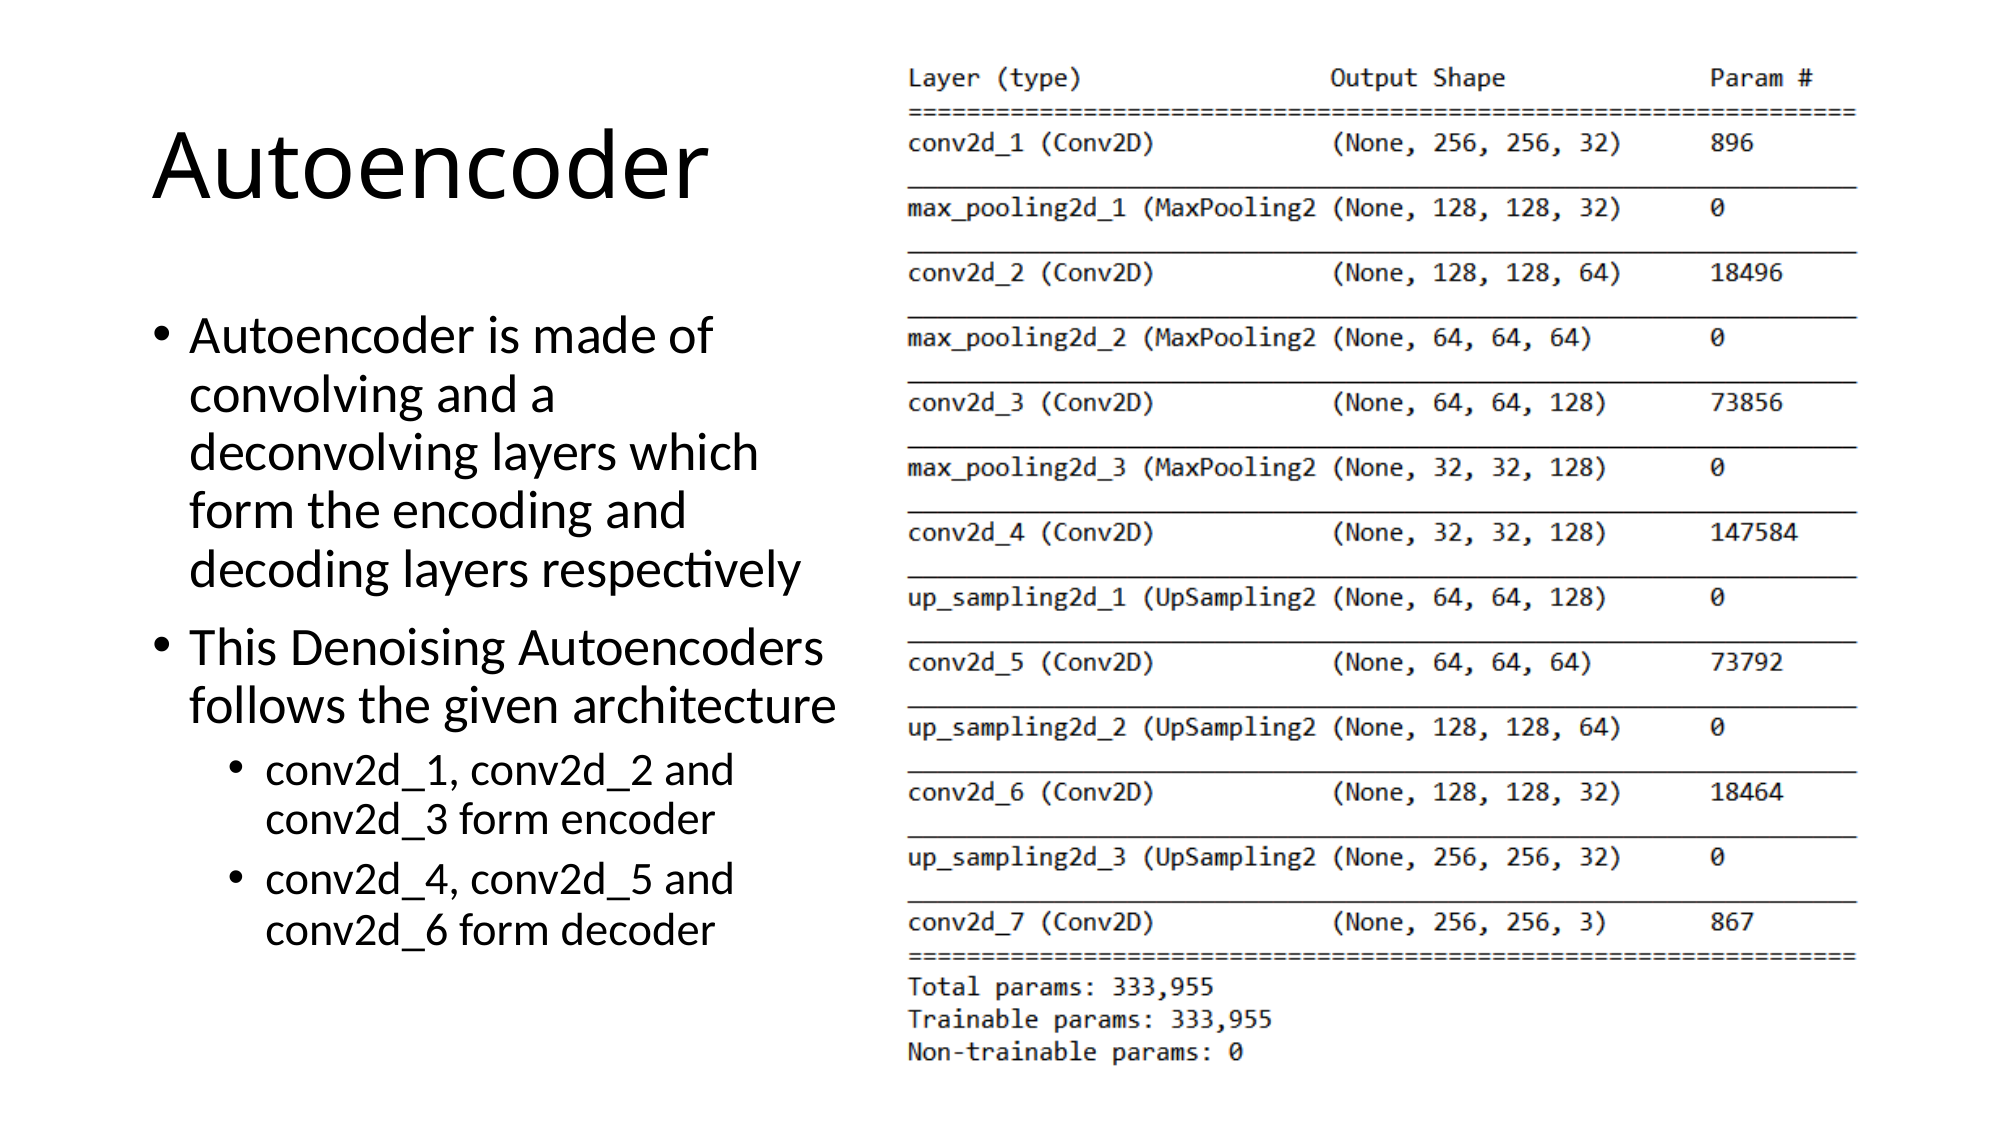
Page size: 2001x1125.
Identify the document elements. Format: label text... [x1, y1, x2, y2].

title Autoencoder [137, 59, 903, 278]
list Autoencoder is made of convolving and a deconvolving layers which form the encoding and decoding layers respectively This Denoising Autoencoders follows the given architecture conv2d_1, conv2d_2 and conv2d_3 form encoder conv2d_4, conv2d_5 and conv2d_6 form decoder [137, 299, 860, 1014]
picture [903, 59, 1863, 1072]
